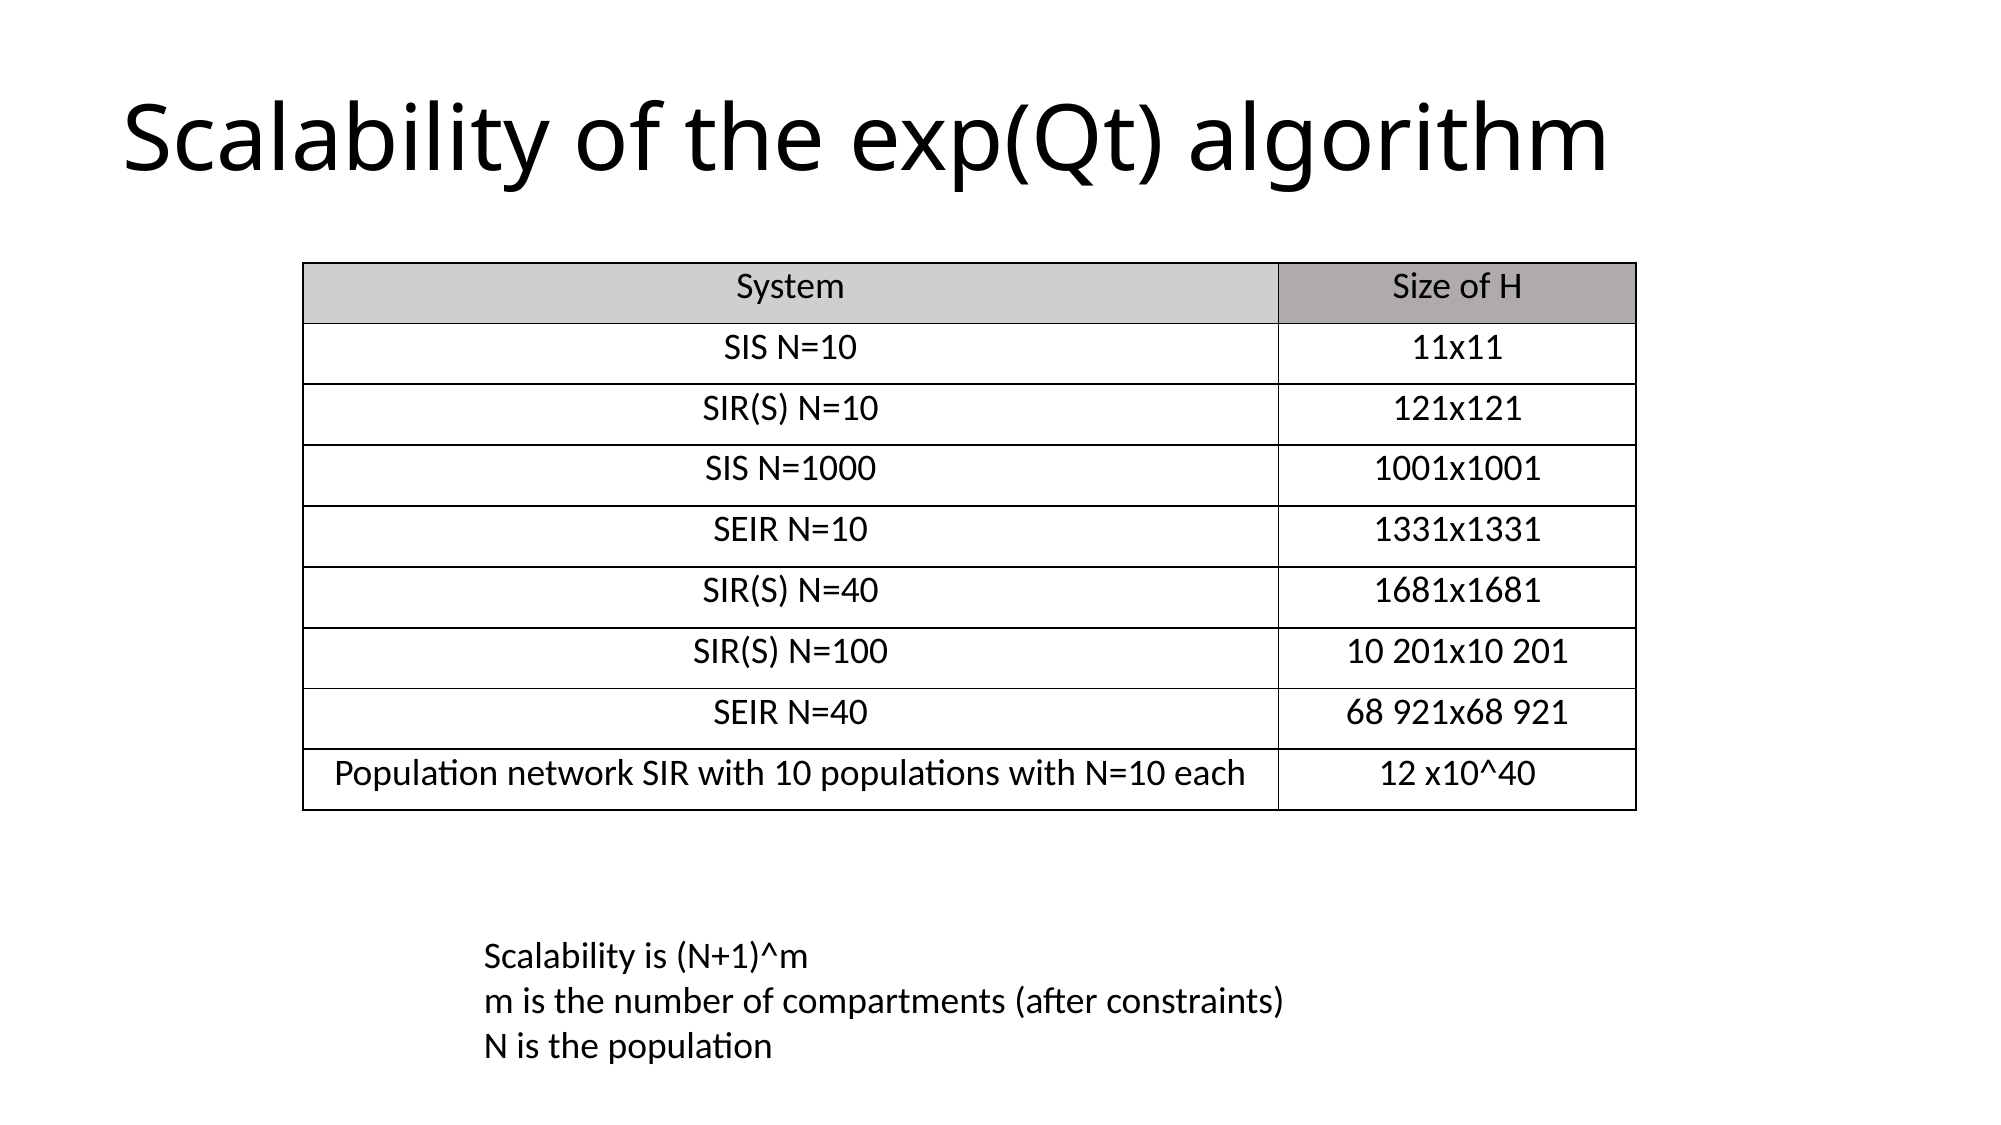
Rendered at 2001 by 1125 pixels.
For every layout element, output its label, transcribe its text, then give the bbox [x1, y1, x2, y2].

title Scalability of the exp(Qt) algorithm [107, 32, 1833, 250]
table_cell SIR(S) N=10 [304, 385, 1278, 444]
table_cell SIR(S) N=100 [304, 629, 1278, 688]
table_cell SIR(S) N=40 [304, 568, 1278, 627]
table_cell SEIR N=40 [304, 689, 1278, 748]
table_cell 121x121 [1279, 385, 1635, 444]
table_cell 1001x1001 [1279, 446, 1635, 505]
table_cell SIS N=1000 [304, 446, 1278, 505]
table_cell 12 x10^40 [1279, 750, 1635, 809]
table_cell SEIR N=10 [304, 507, 1278, 566]
table_header System [304, 264, 1278, 323]
table_cell 11x11 [1279, 324, 1635, 383]
table_cell 68 921x68 921 [1279, 689, 1635, 748]
table_cell 10 201x10 201 [1279, 629, 1635, 688]
text_box Scalability is (N+1)^m m is the number of compartments (after constraints) N is the population [469, 923, 1471, 1074]
table_cell 1331x1331 [1279, 507, 1635, 566]
table_cell SIS N=10 [304, 324, 1278, 383]
table_cell Population network SIR with 10 populations with N=10 each [304, 750, 1278, 809]
table_header Size of H [1279, 264, 1635, 323]
table_cell 1681x1681 [1279, 568, 1635, 627]
